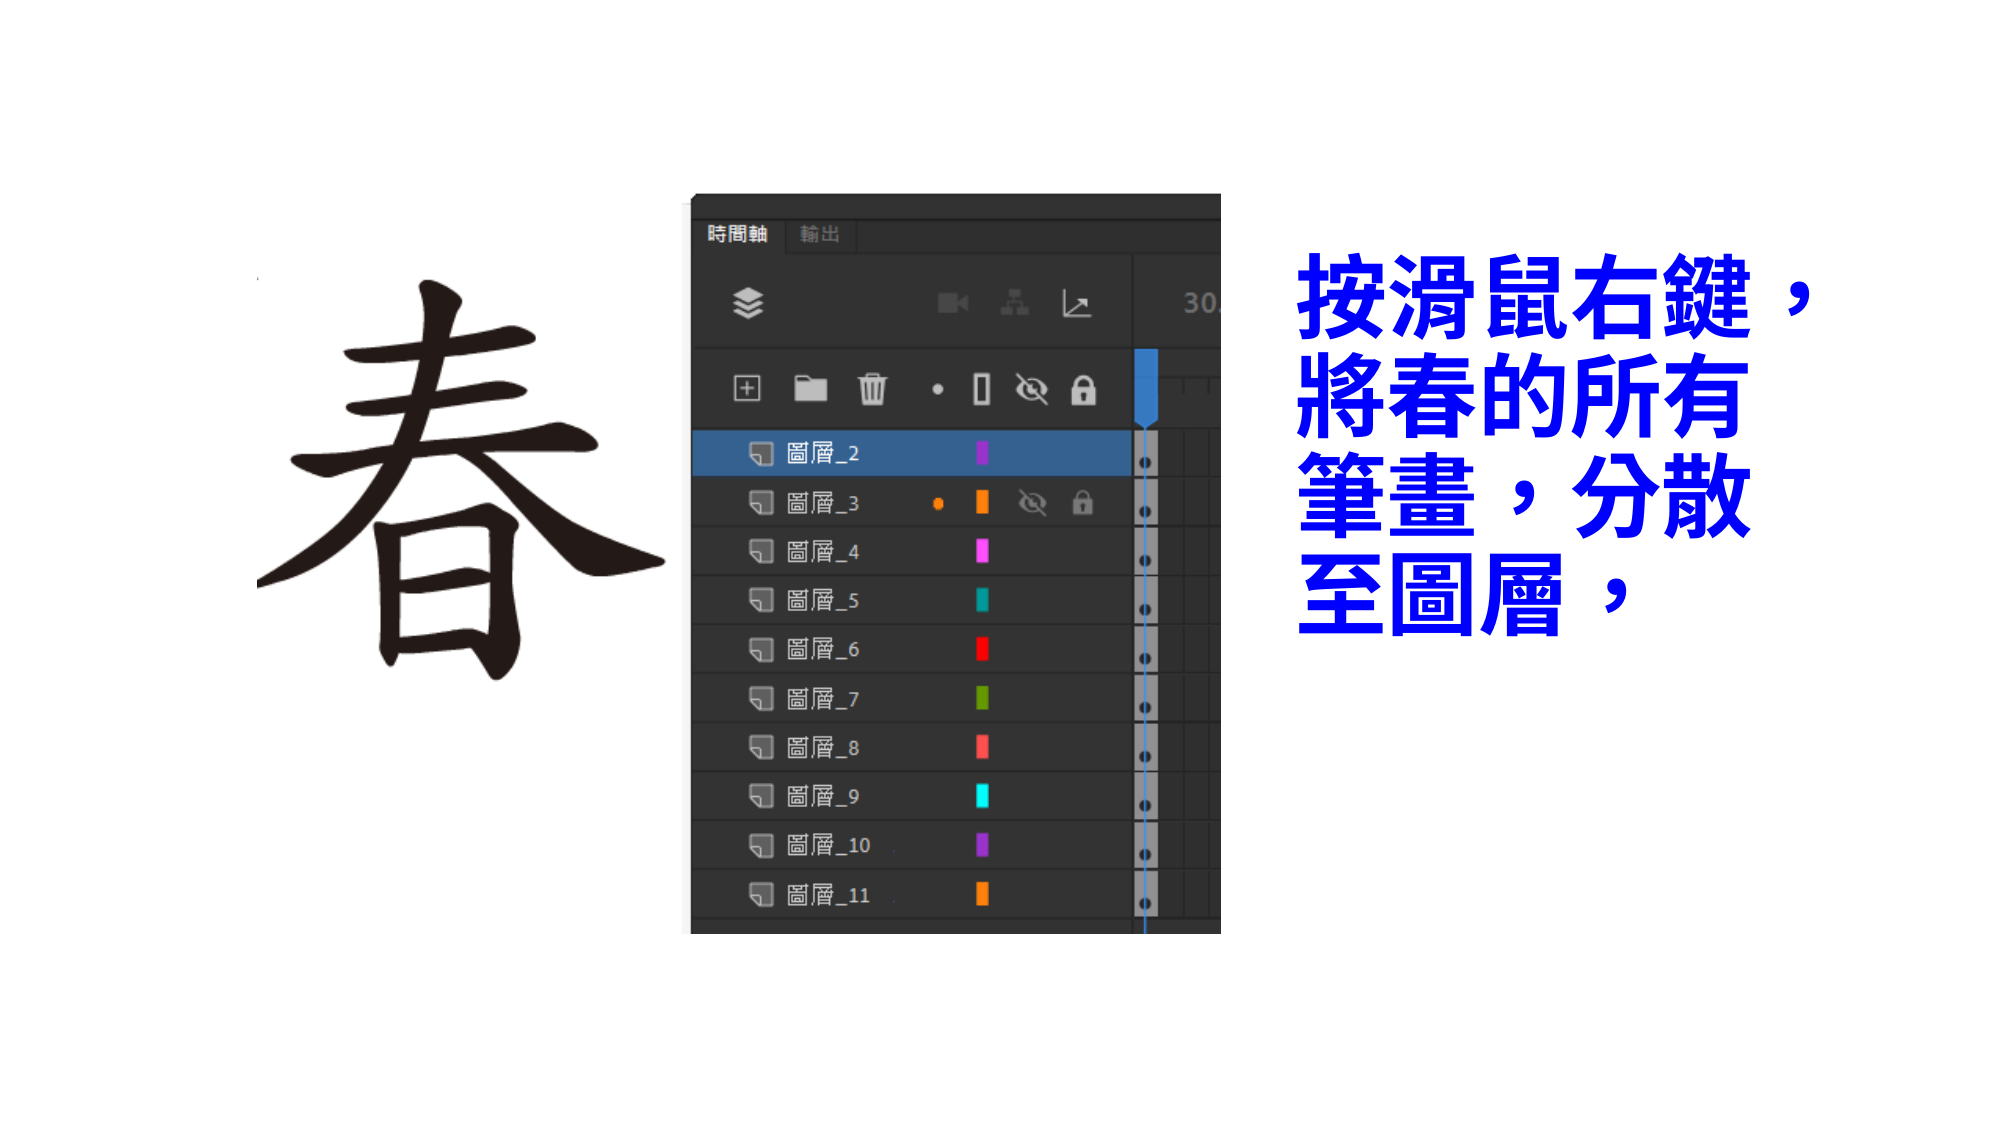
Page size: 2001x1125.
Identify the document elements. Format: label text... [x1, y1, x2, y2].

picture [257, 183, 1221, 934]
title 按滑鼠右鍵，將春的所有筆畫，分散至圖層， [1280, 30, 1839, 871]
